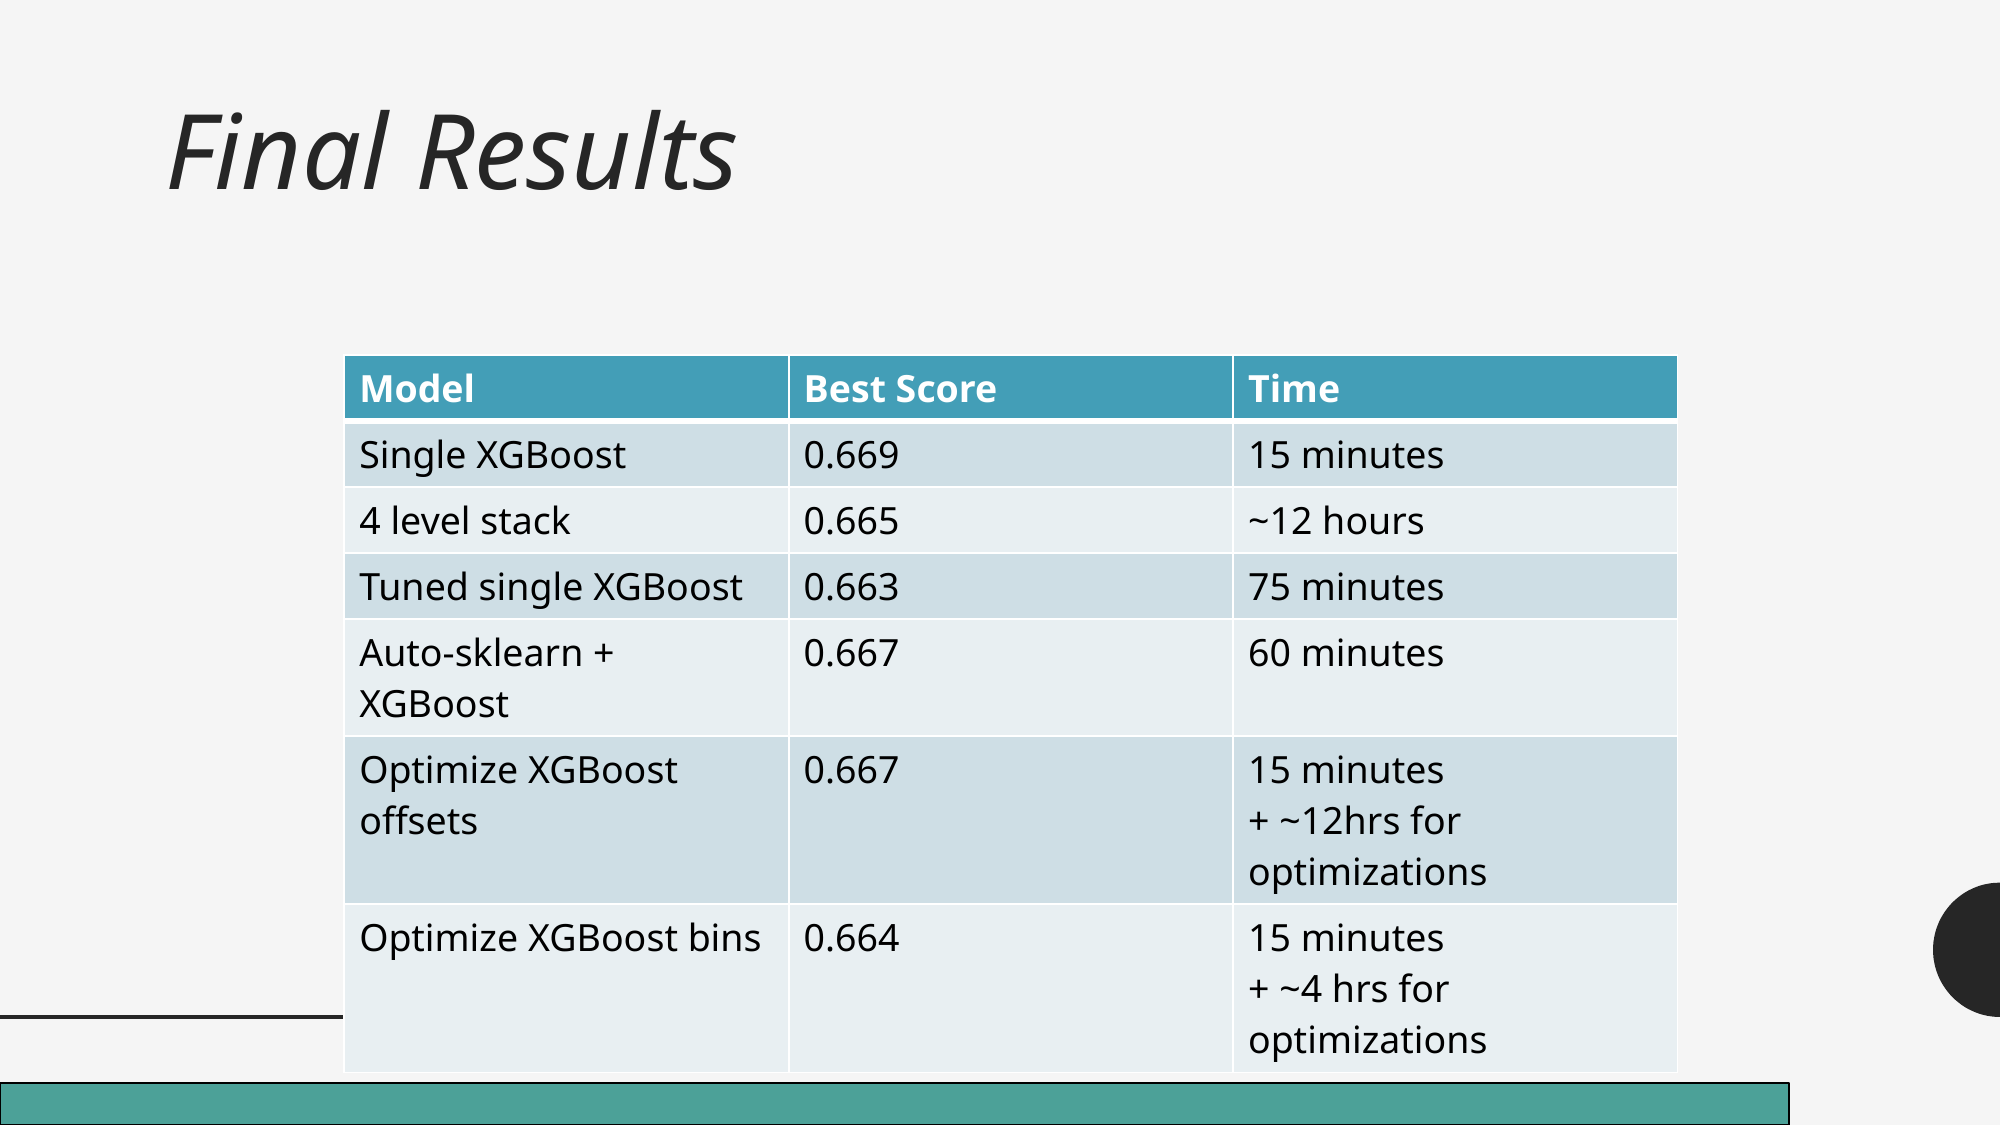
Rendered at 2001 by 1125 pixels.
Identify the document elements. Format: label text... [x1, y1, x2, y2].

table_cell Optimize XGBoost offsets [345, 737, 788, 903]
table_cell 15 minutes + ~12hrs for optimizations [1234, 737, 1677, 903]
table_cell 0.667 [790, 620, 1232, 735]
table_cell 0.664 [790, 905, 1232, 1072]
table_cell Auto-sklearn + XGBoost [345, 620, 788, 735]
table_cell Tuned single XGBoost [345, 554, 788, 618]
table_cell 0.667 [790, 737, 1232, 903]
table_cell 15 minutes + ~4 hrs for optimizations [1234, 905, 1677, 1072]
table_cell Single XGBoost [345, 424, 788, 486]
table_cell Optimize XGBoost bins [345, 905, 788, 1072]
table_header Best Score [790, 356, 1232, 418]
text_box [0, 1082, 1790, 1125]
table_cell 60 minutes [1234, 620, 1677, 735]
table_cell 0.669 [790, 424, 1232, 486]
table_cell 75 minutes [1234, 554, 1677, 618]
table_cell 4 level stack [345, 488, 788, 552]
table_cell 15 minutes [1234, 424, 1677, 486]
table_header Model [345, 356, 788, 418]
table_cell 0.665 [790, 488, 1232, 552]
table_cell ~12 hours [1234, 488, 1677, 552]
table_header Time [1234, 356, 1677, 418]
title Final Results [125, 91, 754, 905]
table_cell 0.663 [790, 554, 1232, 618]
